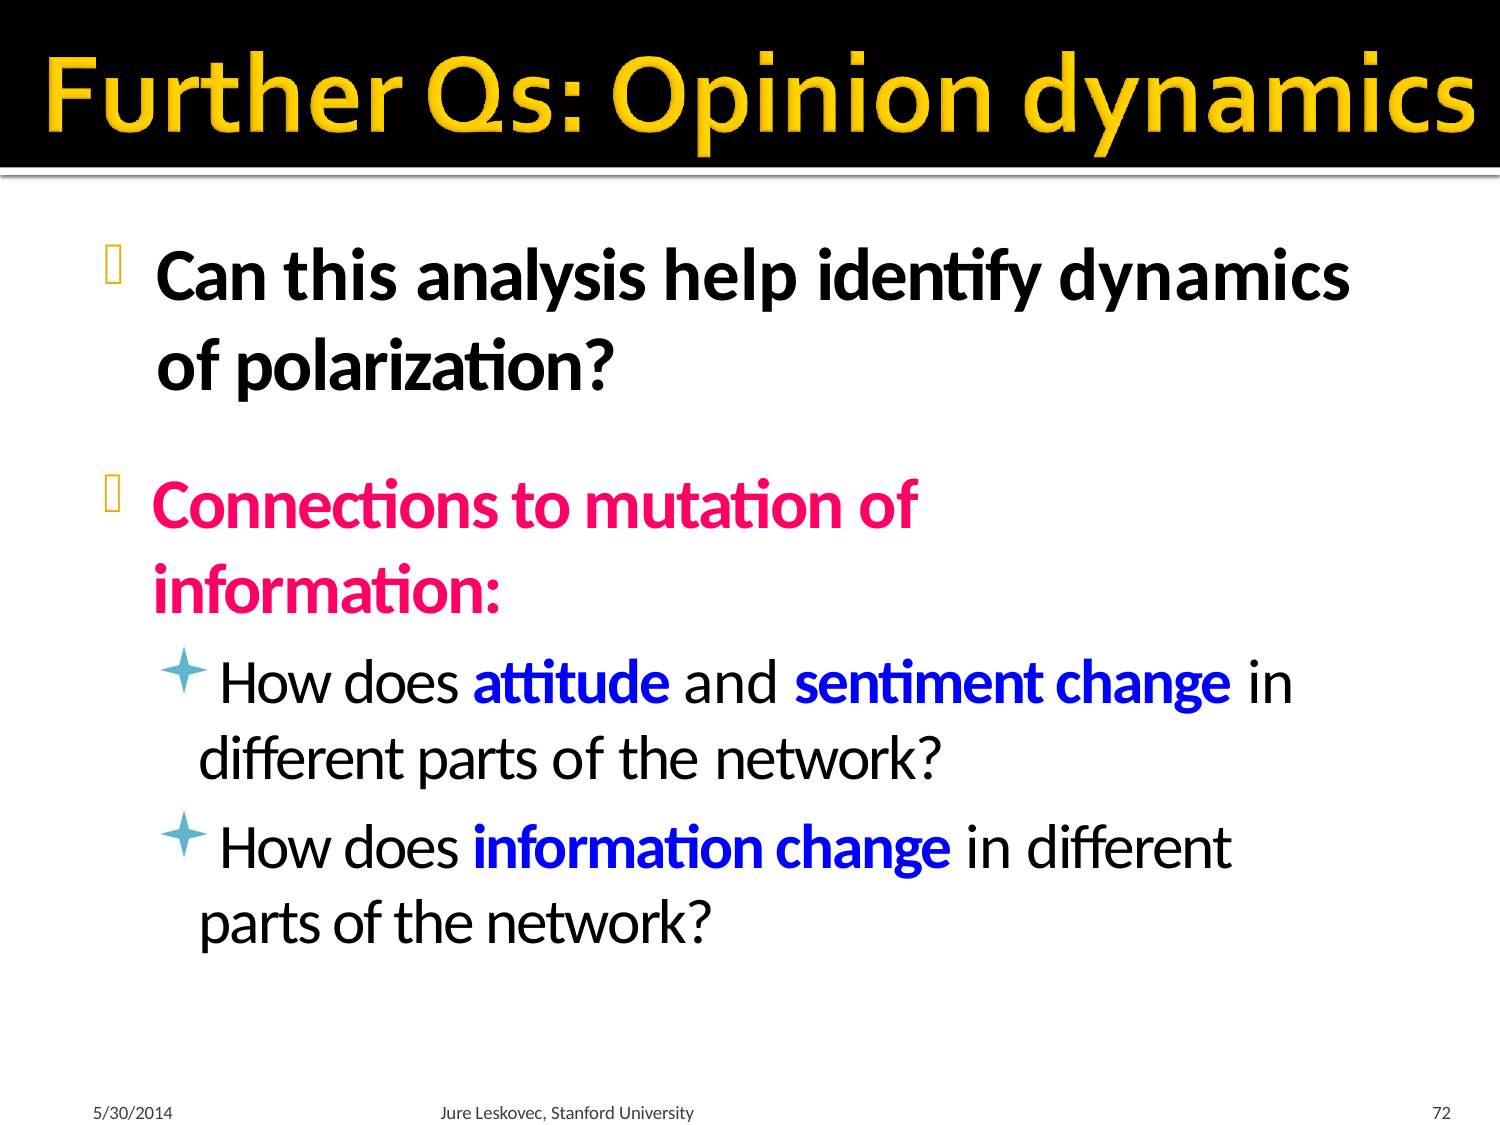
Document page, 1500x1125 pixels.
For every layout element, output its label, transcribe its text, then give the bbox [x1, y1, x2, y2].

slide_number 72 [1427, 1103, 1455, 1125]
text_box 5/30/2014 [90, 1104, 177, 1123]
text_box [48, 51, 1475, 158]
list Connections to mutation of information: How does attitude and sentiment change in different parts of the network? How does information change in different parts of the network? [96, 456, 1404, 991]
text_box Jure Leskovec, Stanford University [438, 1104, 703, 1123]
title Can this analysis help identify dynamics of polarization? [77, 224, 1423, 626]
picture [0, 175, 1500, 183]
